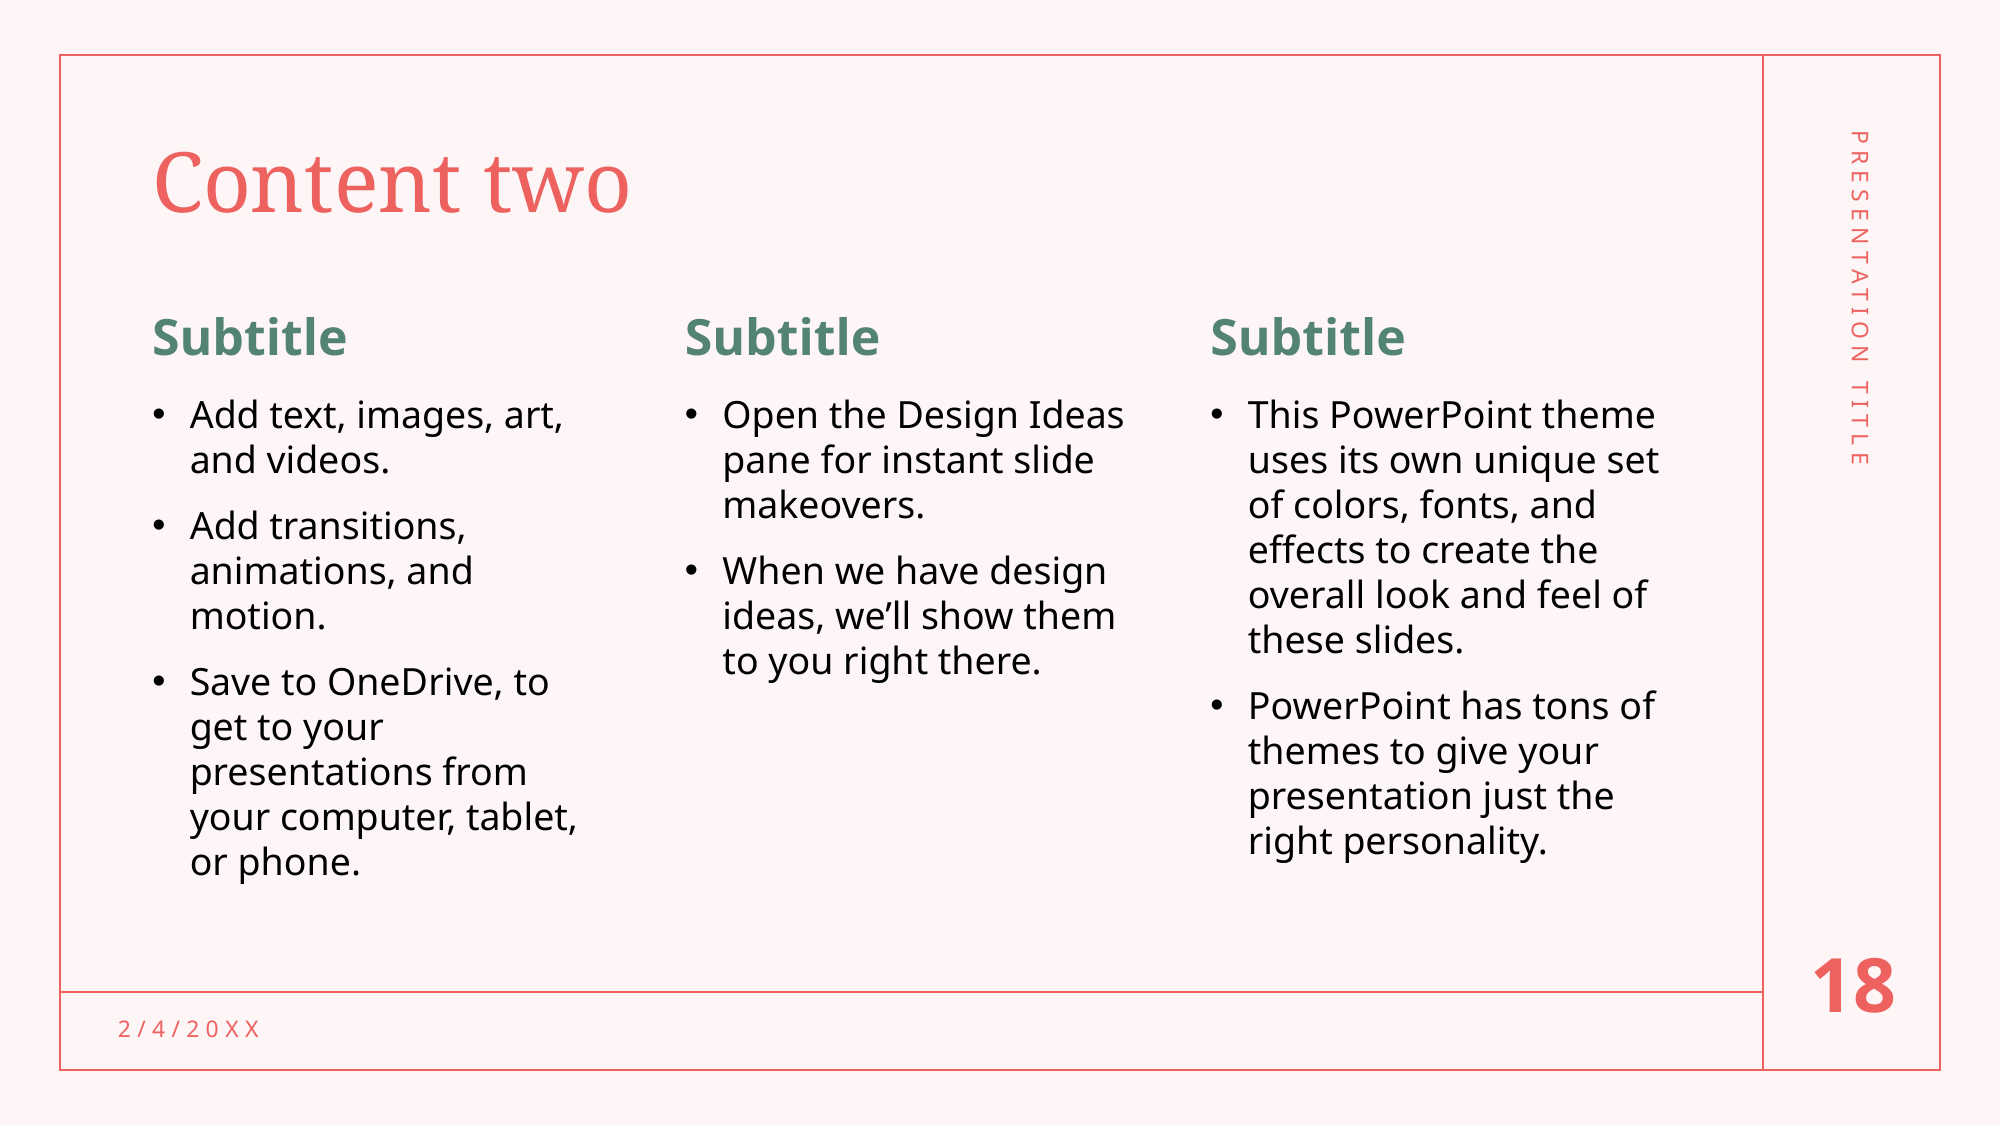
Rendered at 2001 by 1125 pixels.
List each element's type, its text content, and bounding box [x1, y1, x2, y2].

list Subtitle [137, 274, 621, 383]
slide_number 18 [1775, 930, 1932, 1055]
title Content two [137, 96, 1679, 275]
list This PowerPoint theme uses its own unique set of colors, fonts, and effects to create the overall look and feel of these slides. PowerPoint has tons of themes to give your presentation just the right personality. [1195, 383, 1679, 955]
footer PRESENTATION TITLE [1822, 115, 1883, 791]
list Subtitle [670, 274, 1154, 383]
list Subtitle [1195, 274, 1679, 383]
list Open the Design Ideas pane for instant slide makeovers. When we have design ideas, we’ll show them to you right there. [670, 383, 1154, 955]
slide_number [103, 1007, 621, 1055]
list Add text, images, art, and videos. Add transitions, animations, and motion. Save to OneDrive, to get to your presentations from your computer, tablet, or phone. [137, 383, 621, 955]
